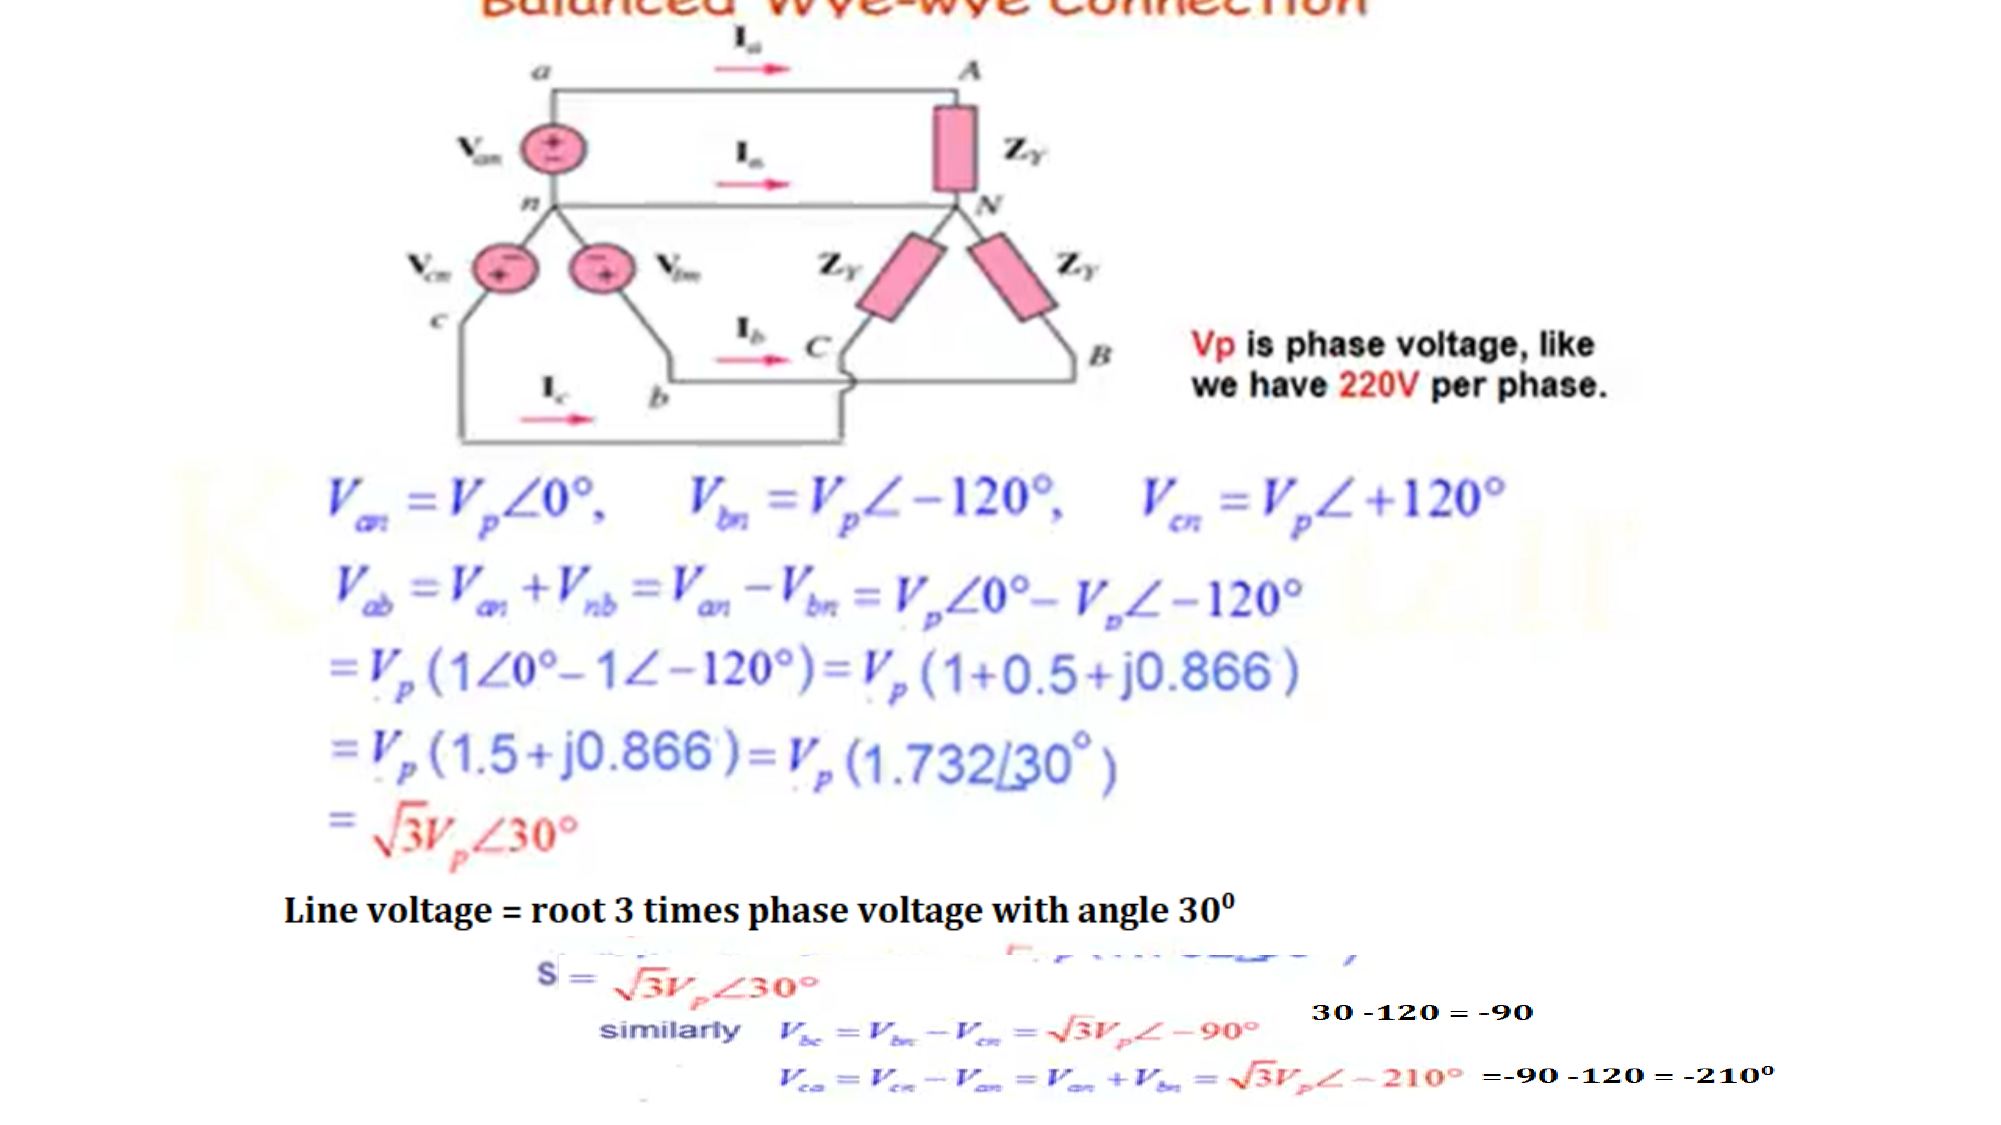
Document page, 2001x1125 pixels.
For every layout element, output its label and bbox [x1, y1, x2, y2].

picture [148, 0, 1816, 1125]
